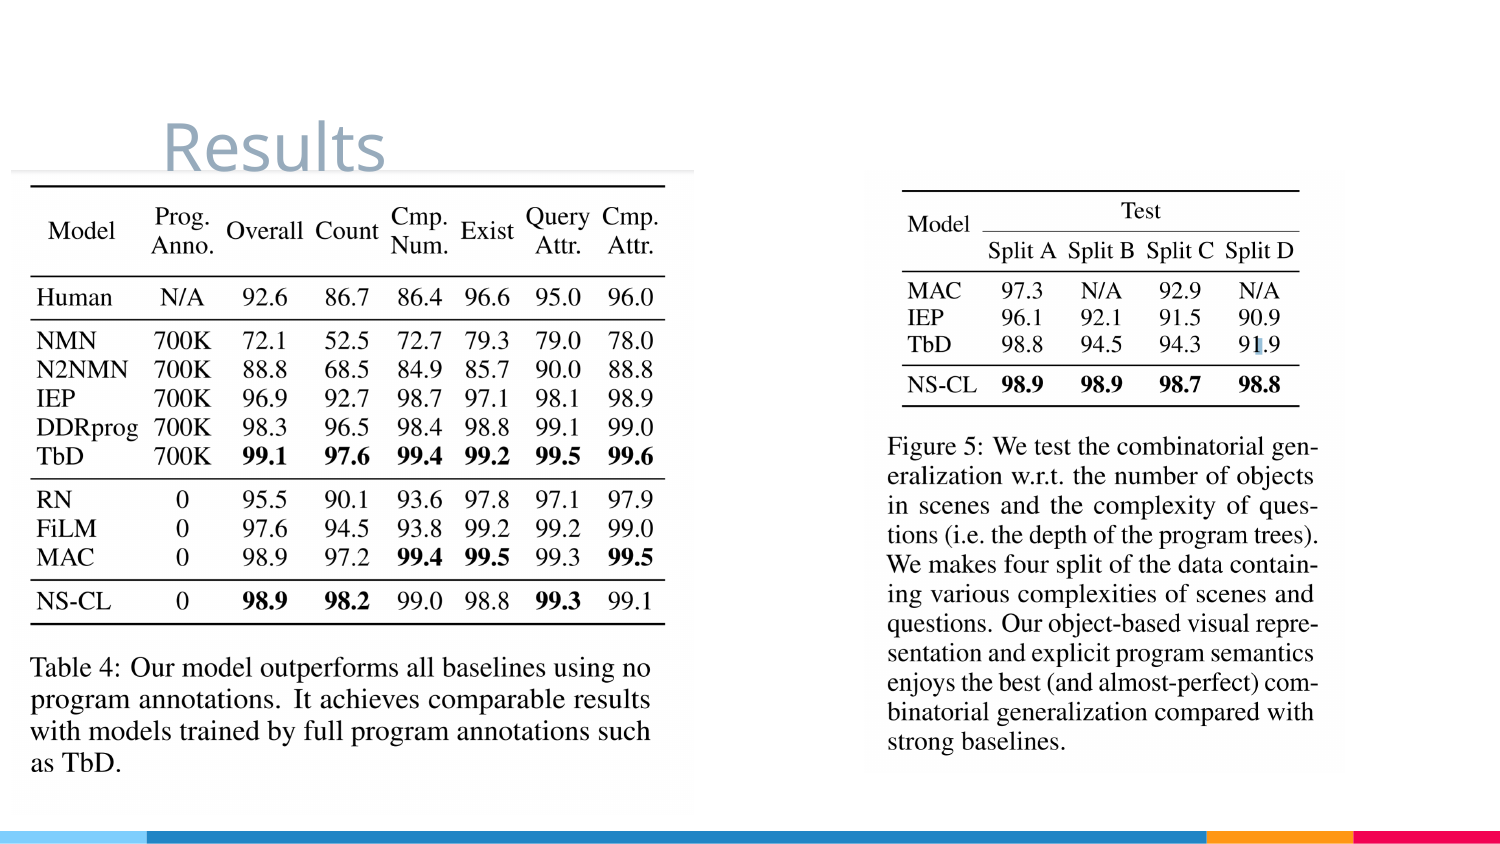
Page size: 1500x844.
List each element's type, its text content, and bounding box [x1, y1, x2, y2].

title Results [146, 58, 1207, 200]
picture [864, 170, 1346, 773]
picture [11, 170, 695, 816]
